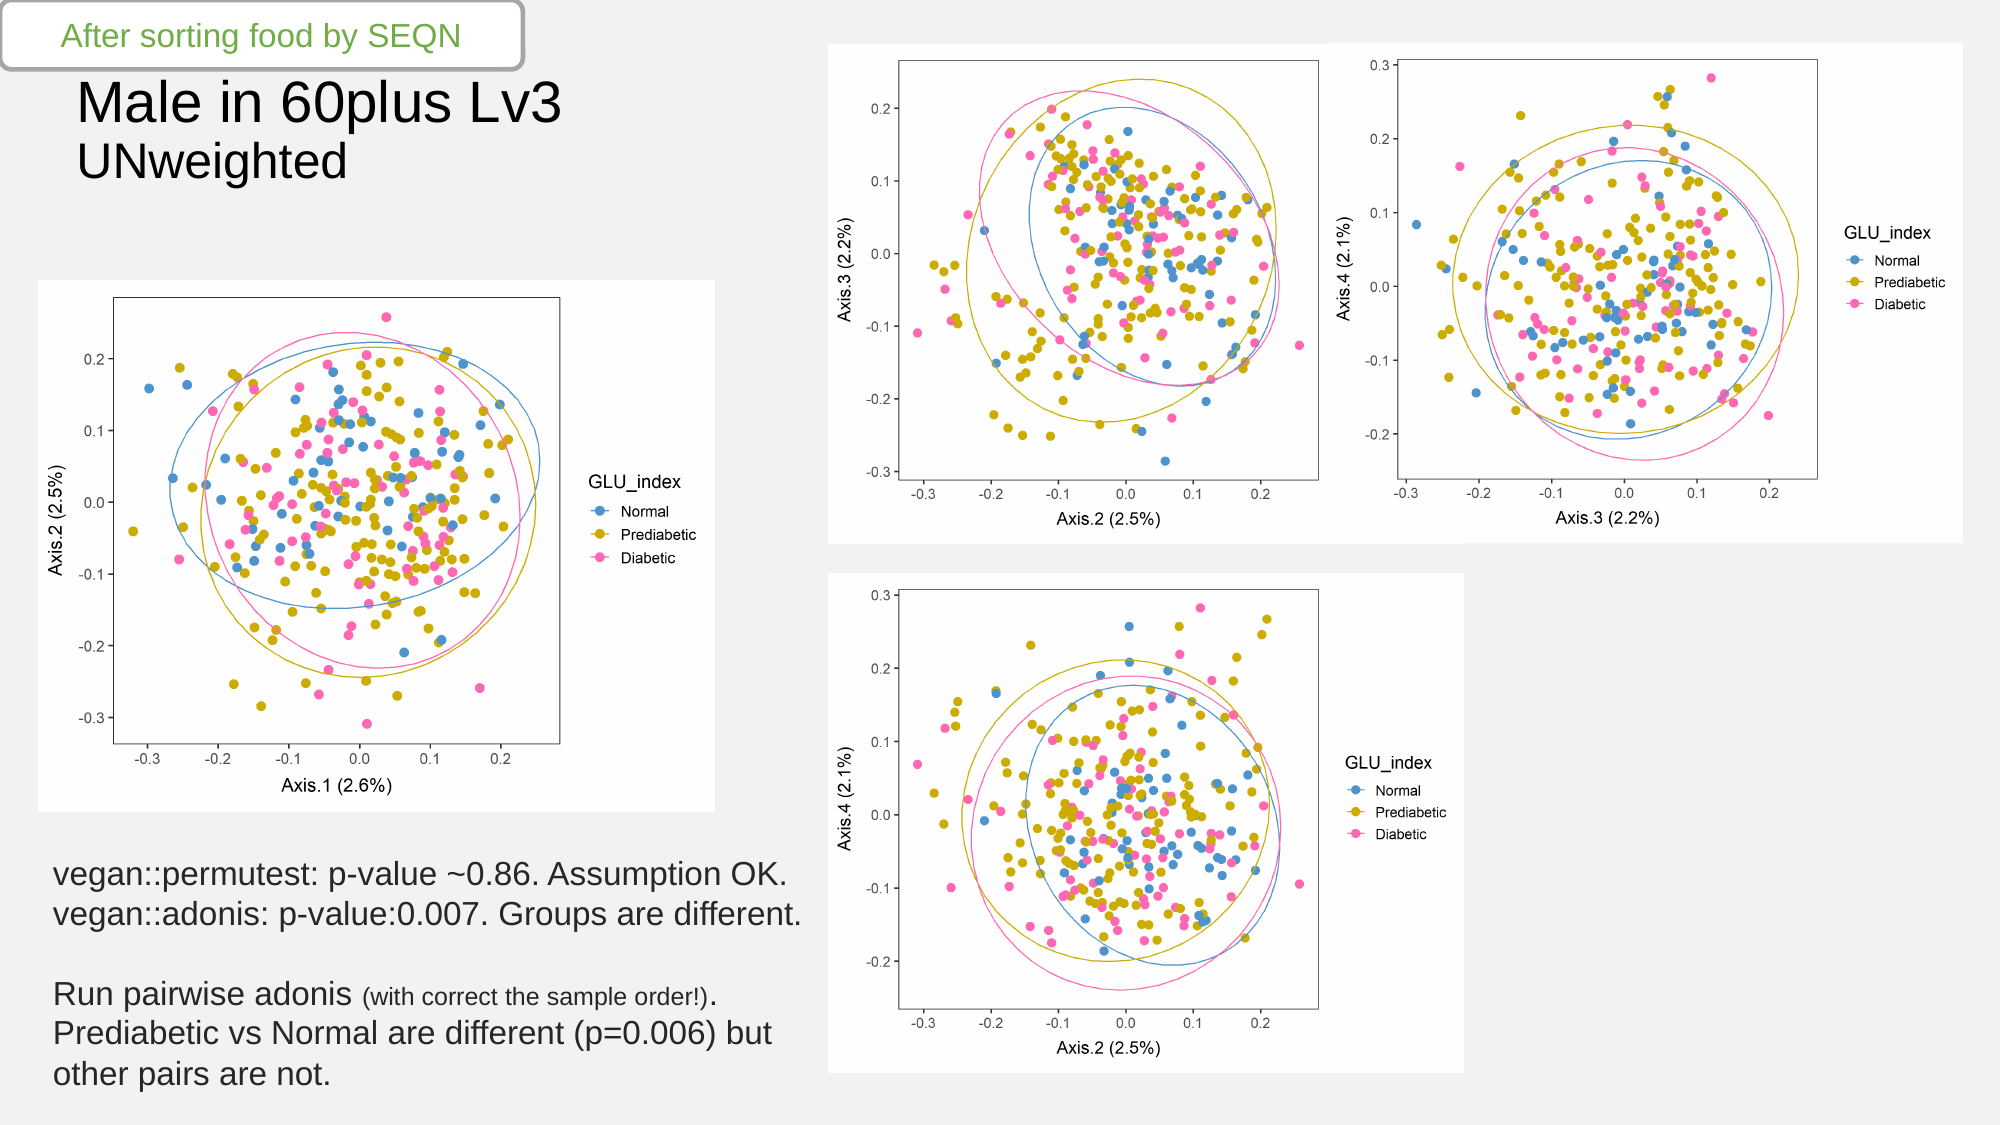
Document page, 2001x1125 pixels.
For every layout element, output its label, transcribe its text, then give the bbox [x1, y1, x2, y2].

picture [828, 43, 1963, 544]
picture [828, 573, 1464, 1073]
text_box After sorting food by SEQN [0, 0, 524, 71]
picture [38, 280, 715, 812]
title Male in 60plus Lv3 UNweighted [61, 43, 852, 220]
text_box vegan::permutest: p-value ~0.86. Assumption OK. vegan::adonis: p-value:0.007. Groups are different. Run pairwise adonis (with correct the sample order!). Prediabetic vs Normal are different (p=0.006) but other pairs are not. [38, 844, 829, 1099]
